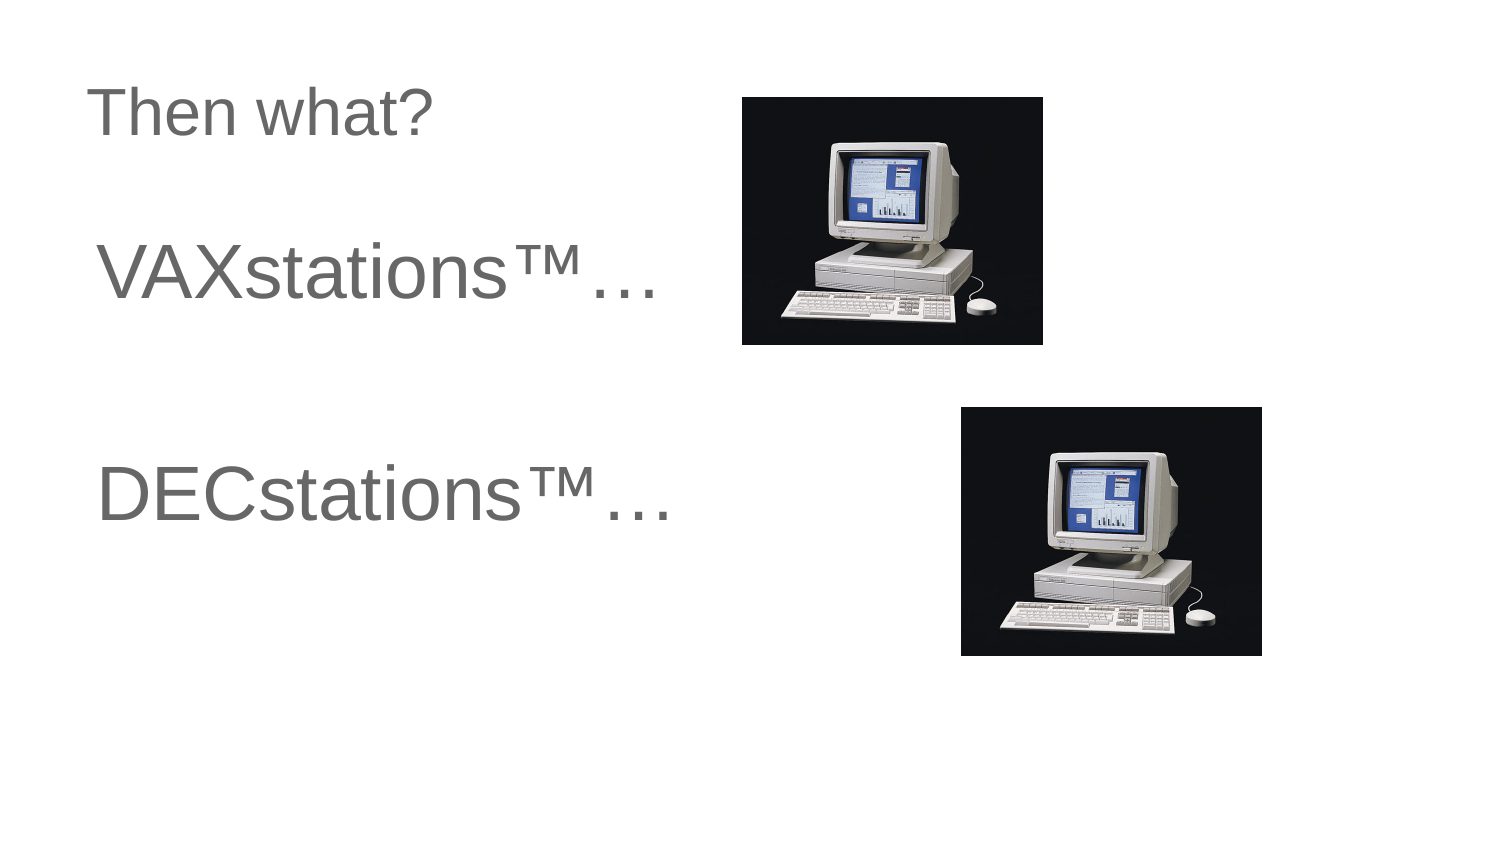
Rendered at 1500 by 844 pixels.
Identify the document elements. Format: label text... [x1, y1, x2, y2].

title Then what? [71, 55, 1441, 176]
picture [742, 96, 1043, 346]
list VAXstations™… DECstations™… [71, 221, 1441, 741]
picture [961, 407, 1263, 656]
